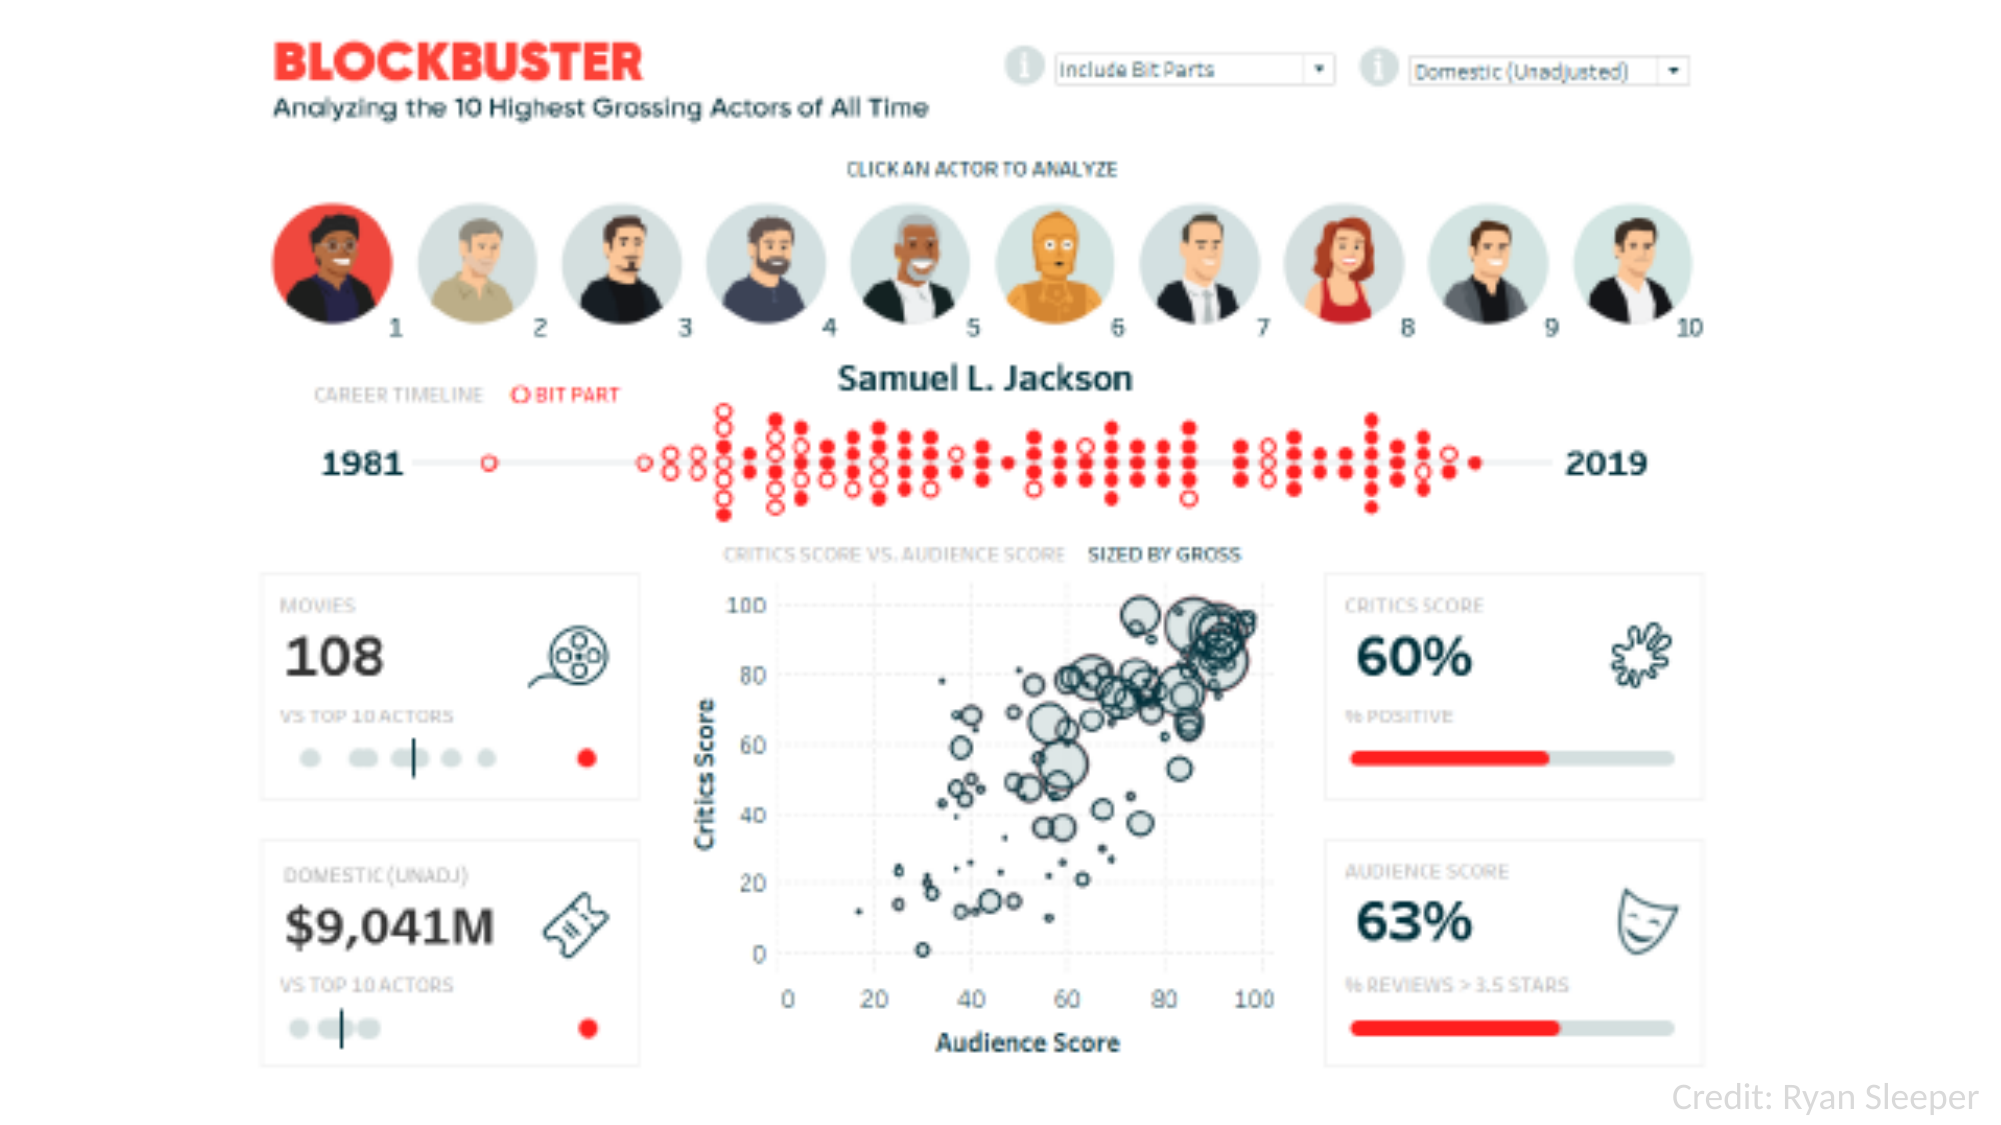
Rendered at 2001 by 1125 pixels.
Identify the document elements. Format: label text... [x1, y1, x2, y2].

picture [244, 6, 1729, 1103]
text_box Credit: Ryan Sleeper [1657, 1064, 2000, 1125]
